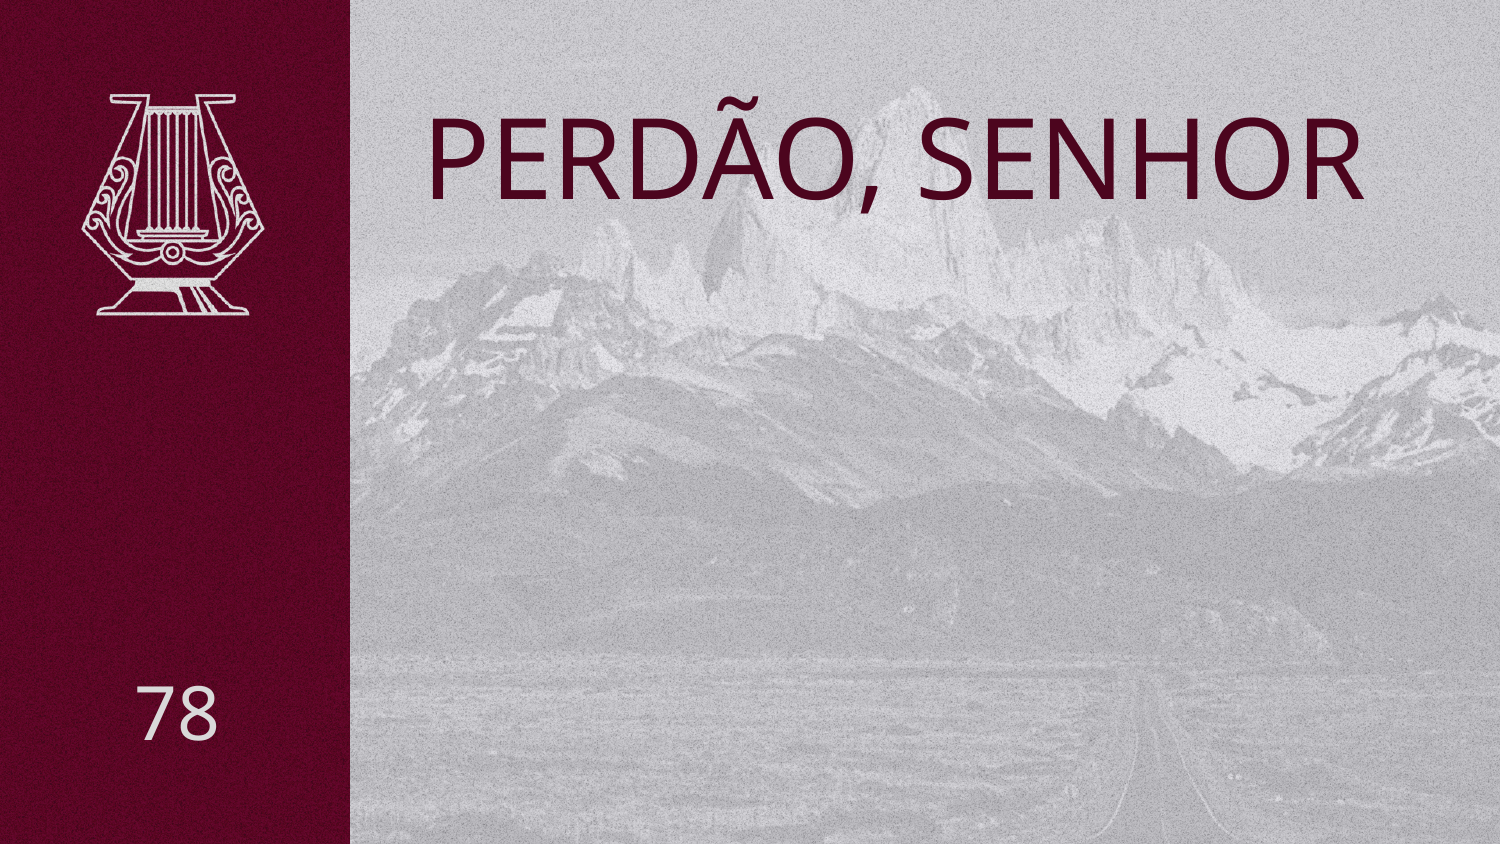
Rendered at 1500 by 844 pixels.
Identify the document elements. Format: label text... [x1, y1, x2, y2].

title PERDÃO, SENHOR [407, 79, 1447, 777]
list 78 [76, 658, 278, 765]
picture [0, 0, 1500, 844]
